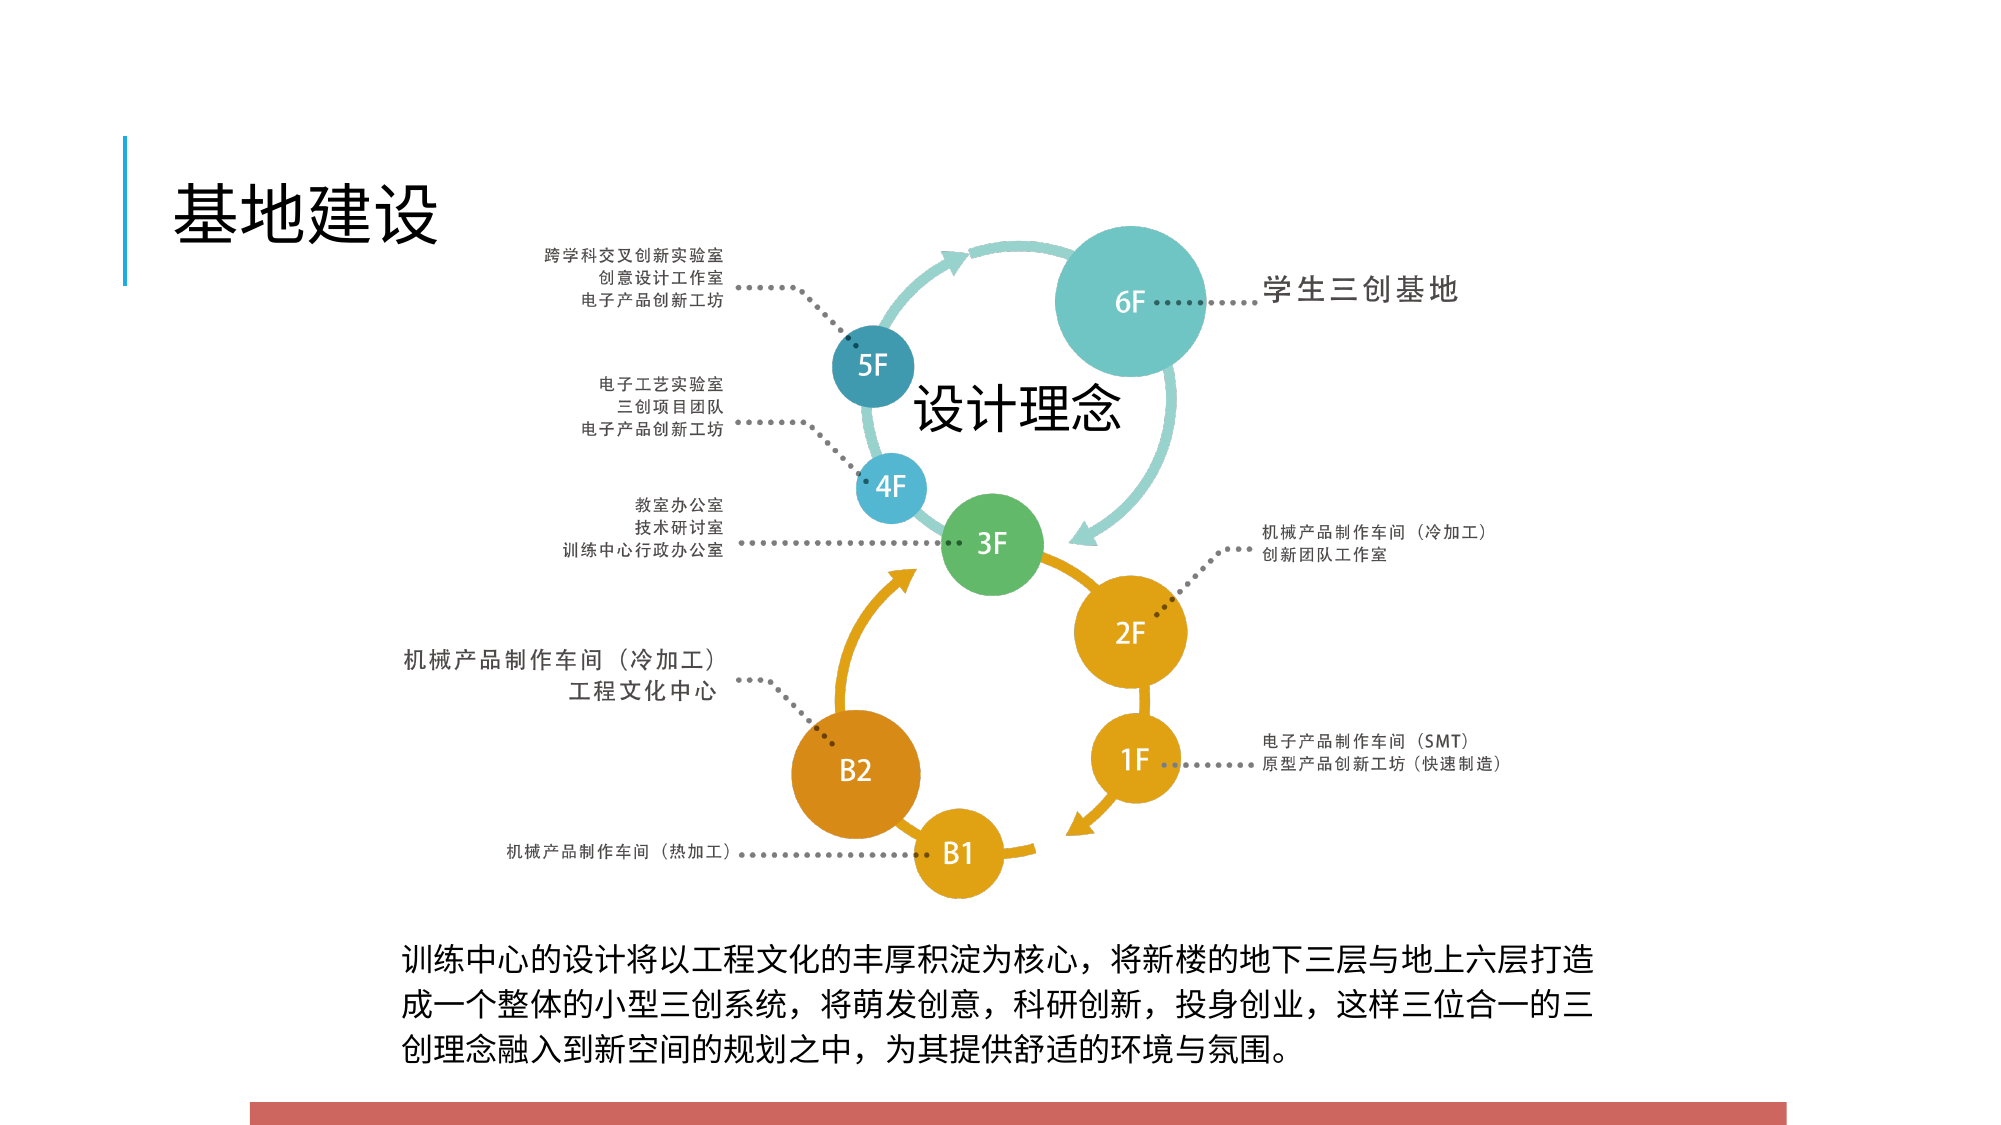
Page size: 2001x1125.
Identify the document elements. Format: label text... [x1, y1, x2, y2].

text_box [249, 1102, 1787, 1125]
text_box 训练中心的设计将以工程文化的丰厚积淀为核心，将新楼的地下三层与地上六层打造成一个整体的小型三创系统，将萌发创意，科研创新，投身创业，这样三位合一的三创理念融入到新空间的规划之中，为其提供舒适的环境与氛围。 [395, 926, 1605, 1074]
text_box 基地建设 [158, 165, 455, 260]
picture [403, 226, 1504, 899]
